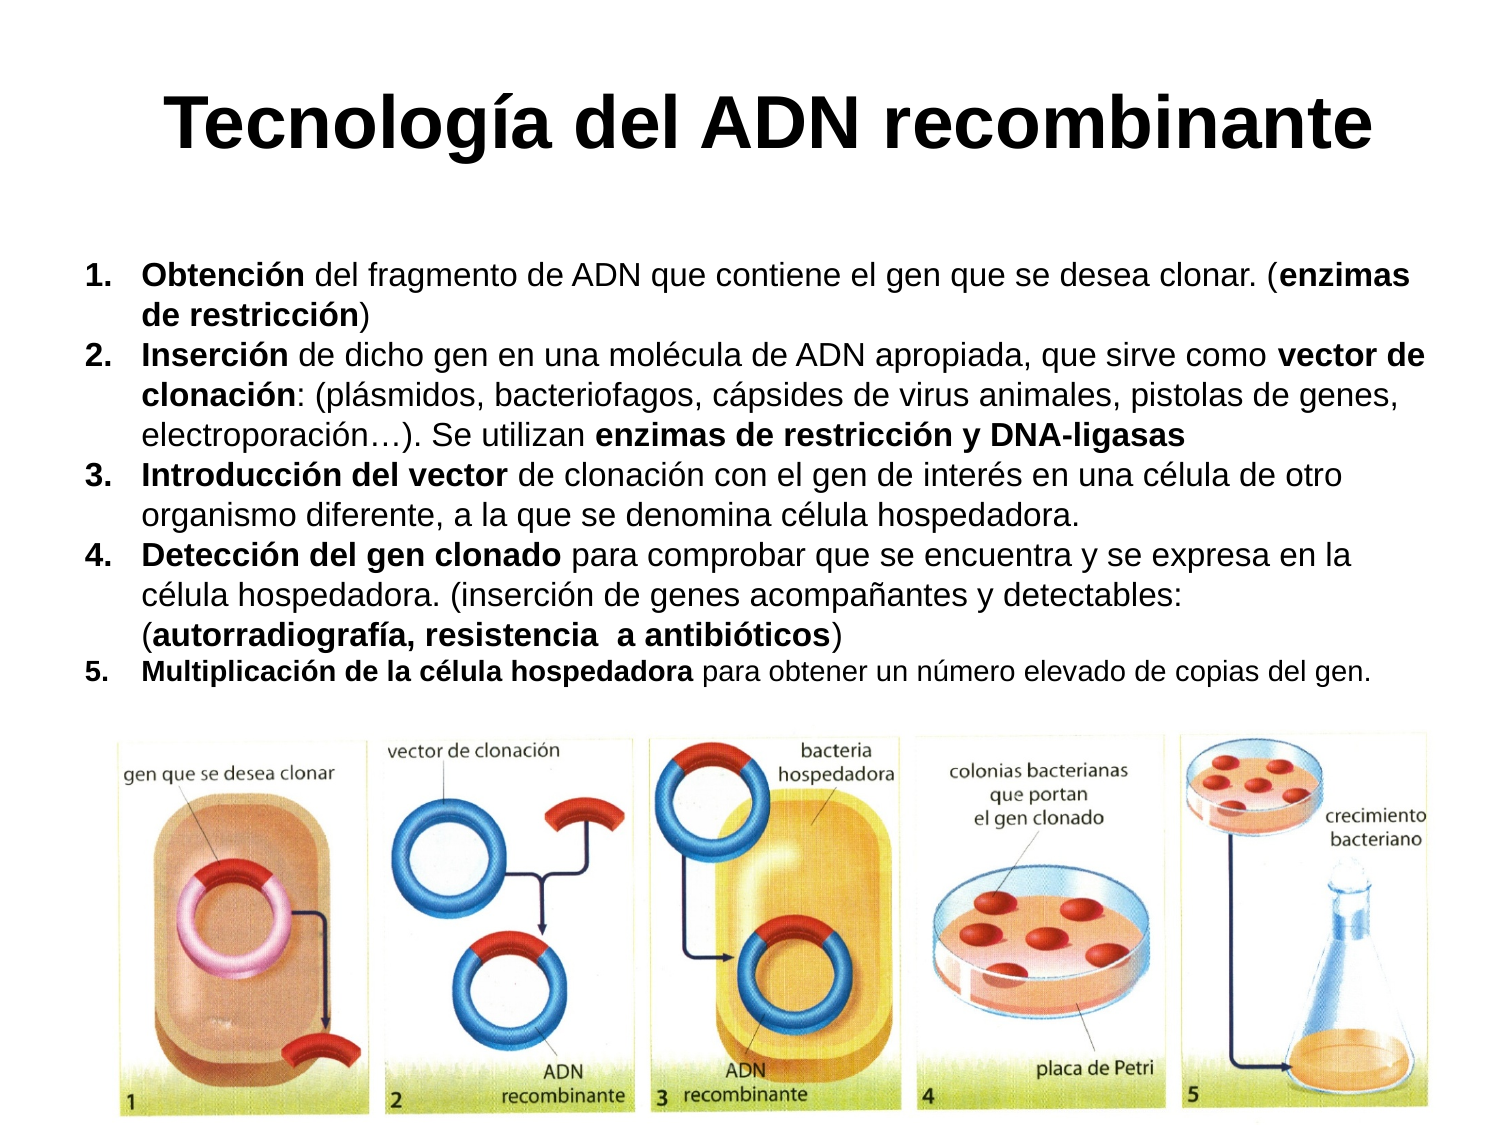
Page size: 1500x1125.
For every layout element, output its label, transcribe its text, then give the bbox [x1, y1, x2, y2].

picture [111, 718, 1442, 1125]
text_box Obtención del fragmento de ADN que contiene el gen que se desea clonar. (enzimas de restricción) Inserción de dicho gen en una molécula de ADN apropiada, que sirve como vector de clonación: (plásmidos, bacteriofagos, cápsides de virus animales, pistolas de genes, electroporación…). Se utilizan enzimas de restricción y DNA-ligasas Introducción del vector de clonación con el gen de interés en una célula de otro organismo diferente, a la que se denomina célula hospedadora. Detección del gen clonado para comprobar que se encuentra y se expresa en la célula hospedadora. (inserción de genes acompañantes y detectables: (autorradiografía, resistencia a antibióticos) Multiplicación de la célula hospedadora para obtener un número elevado de copias del gen. [70, 246, 1442, 695]
title Tecnología del ADN recombinante [100, 37, 1439, 201]
